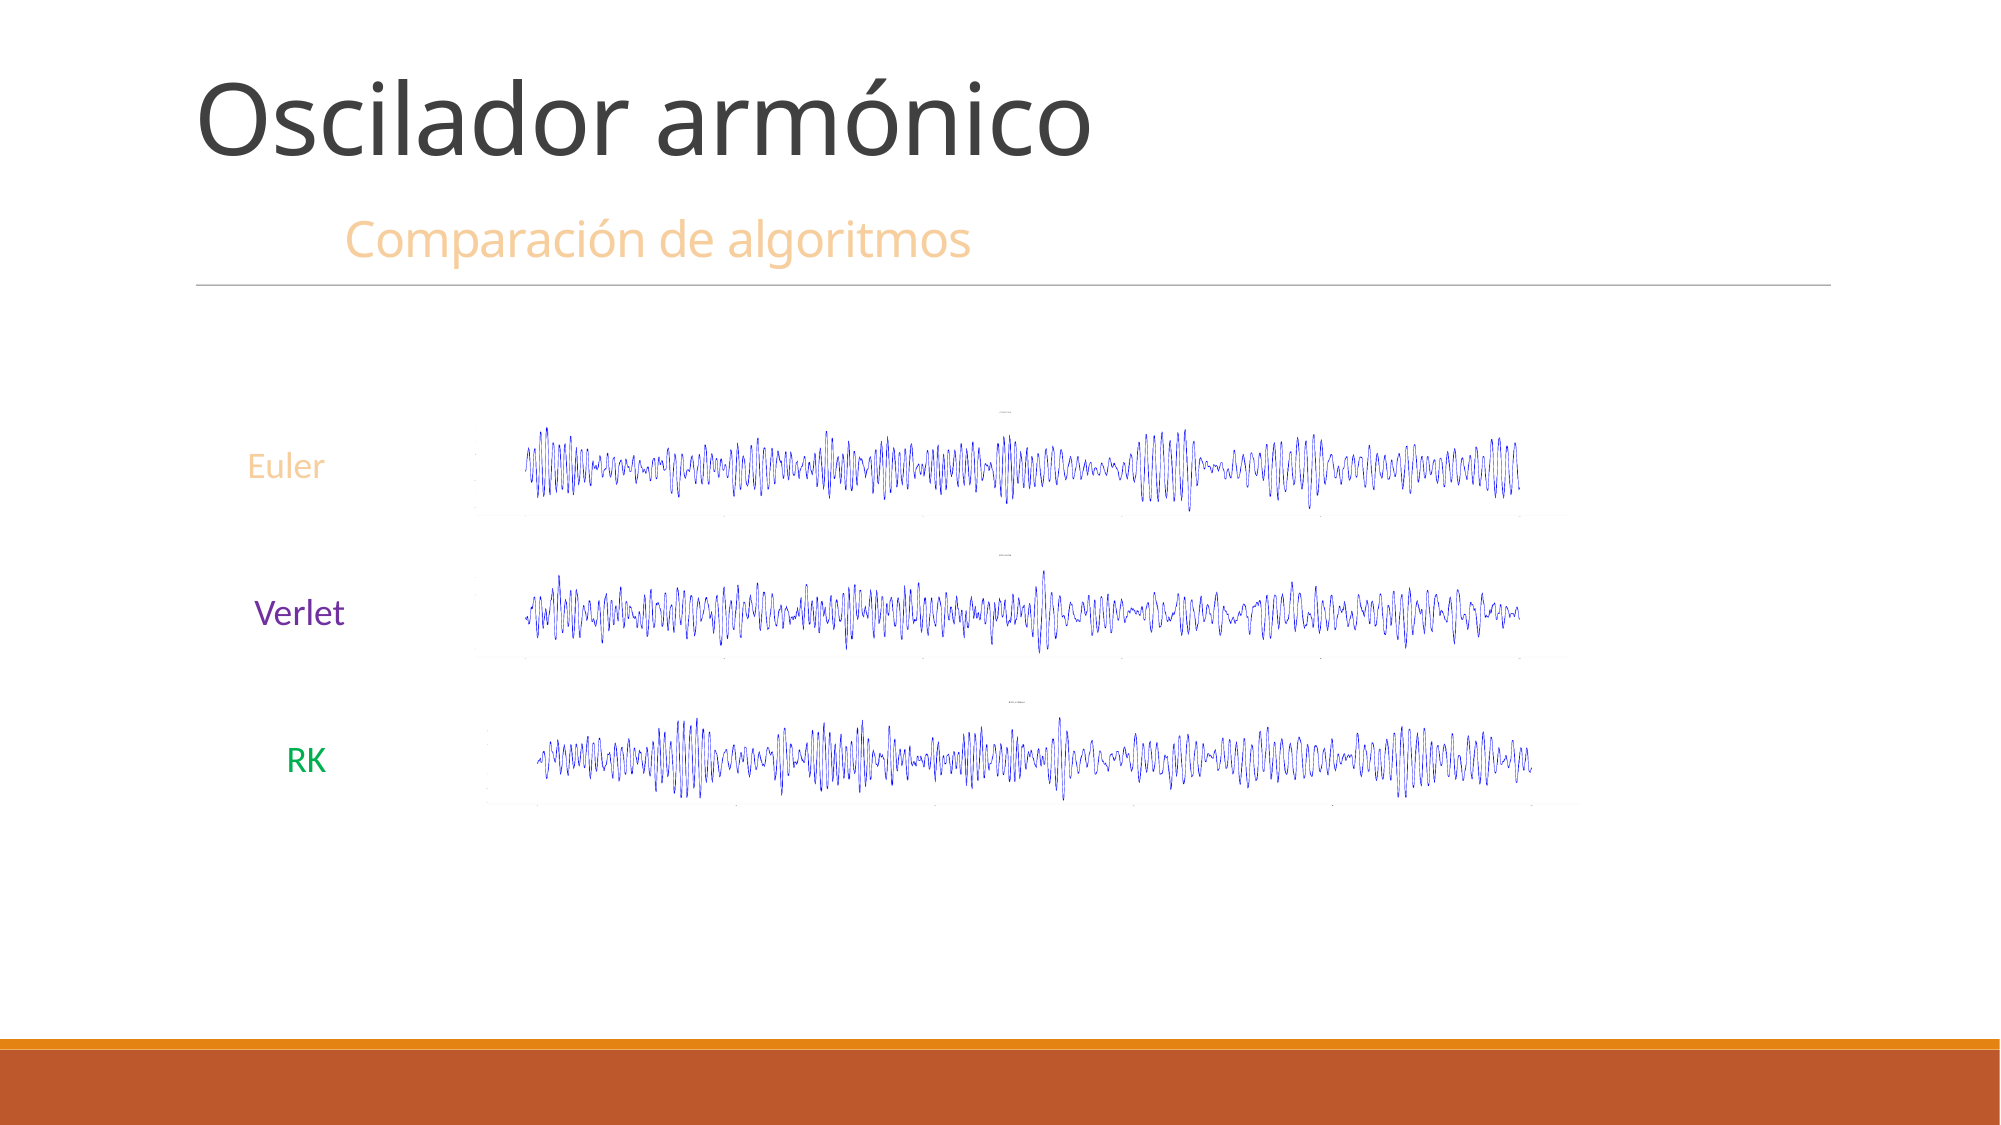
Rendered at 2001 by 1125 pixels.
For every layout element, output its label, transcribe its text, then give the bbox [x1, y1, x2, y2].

picture [299, 409, 1711, 528]
picture [299, 552, 1711, 671]
picture [311, 698, 1722, 817]
text_box RK [271, 727, 306, 788]
text_box Oscilador armónico Comparación de algoritmos [180, 47, 1830, 285]
text_box Verlet [239, 580, 294, 641]
text_box Euler [232, 434, 294, 494]
